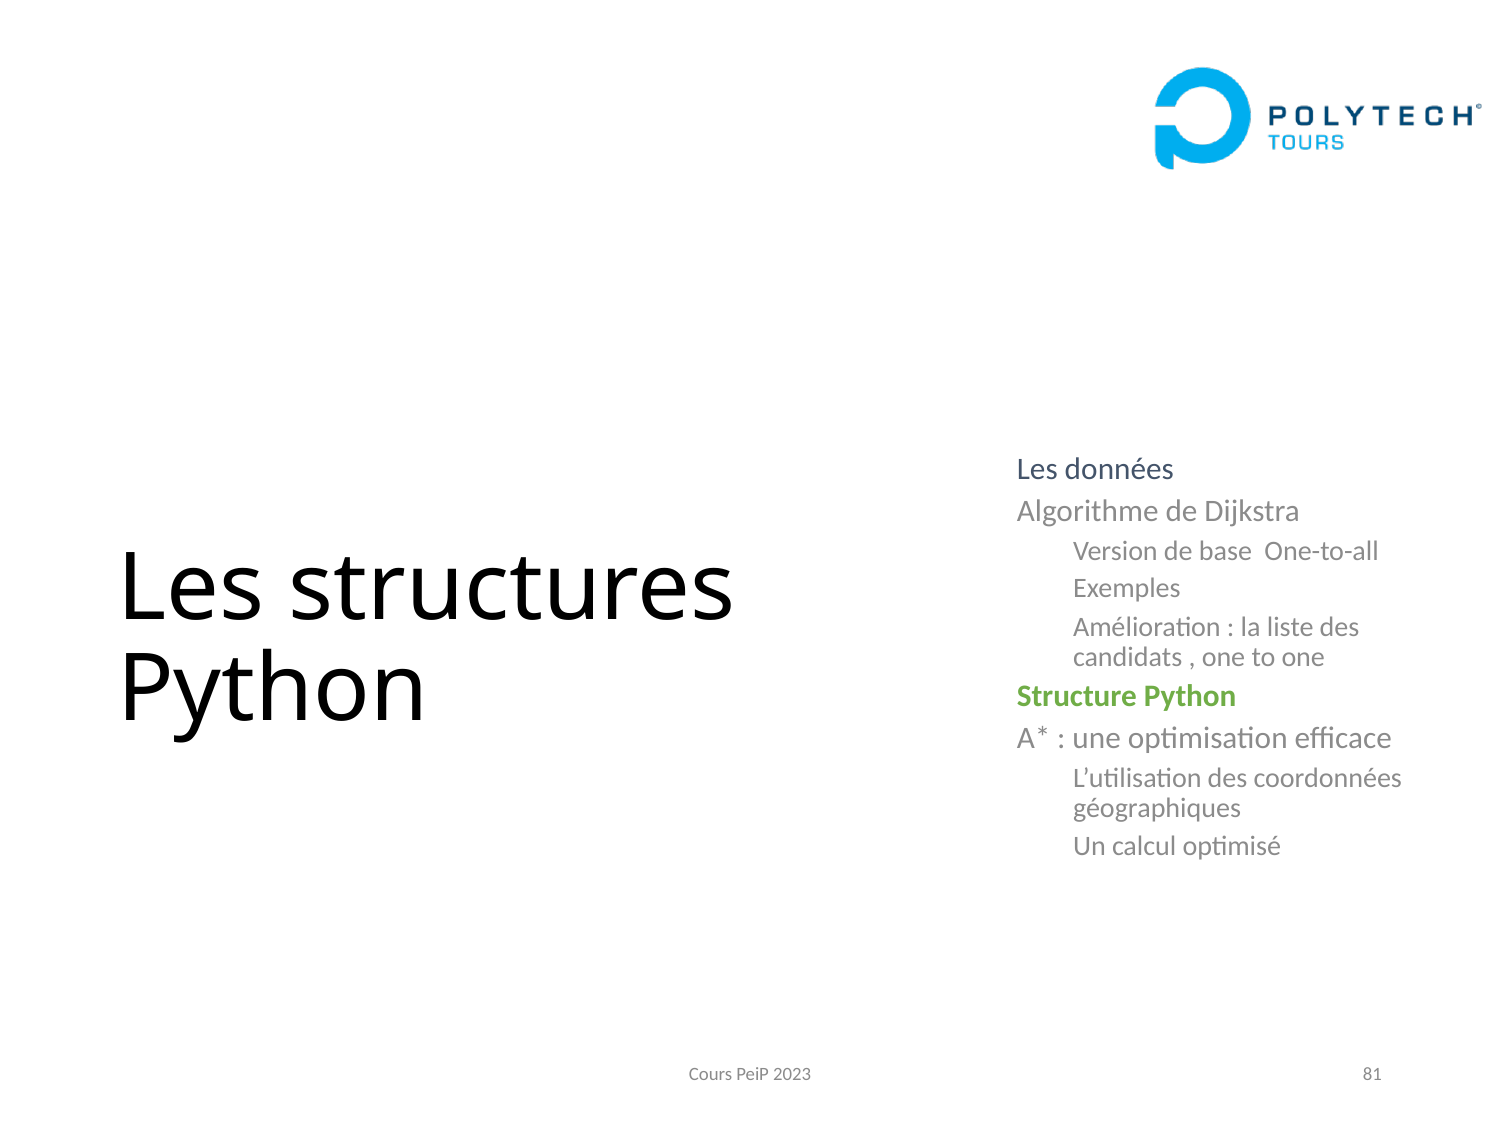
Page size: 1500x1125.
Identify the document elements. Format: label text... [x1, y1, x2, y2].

slide_number 81 [1059, 1042, 1397, 1103]
footer Cours PeiP 2023 [496, 1042, 1004, 1103]
text_box Les données Algorithme de Dijkstra Version de base One-to-all Exemples Amélioration : la liste des candidats , one to one Structure Python A* : une optimisation efficace L’utilisation des coordonnées géographiques Un calcul optimisé [945, 445, 1500, 973]
title Les structures Python [102, 280, 960, 749]
